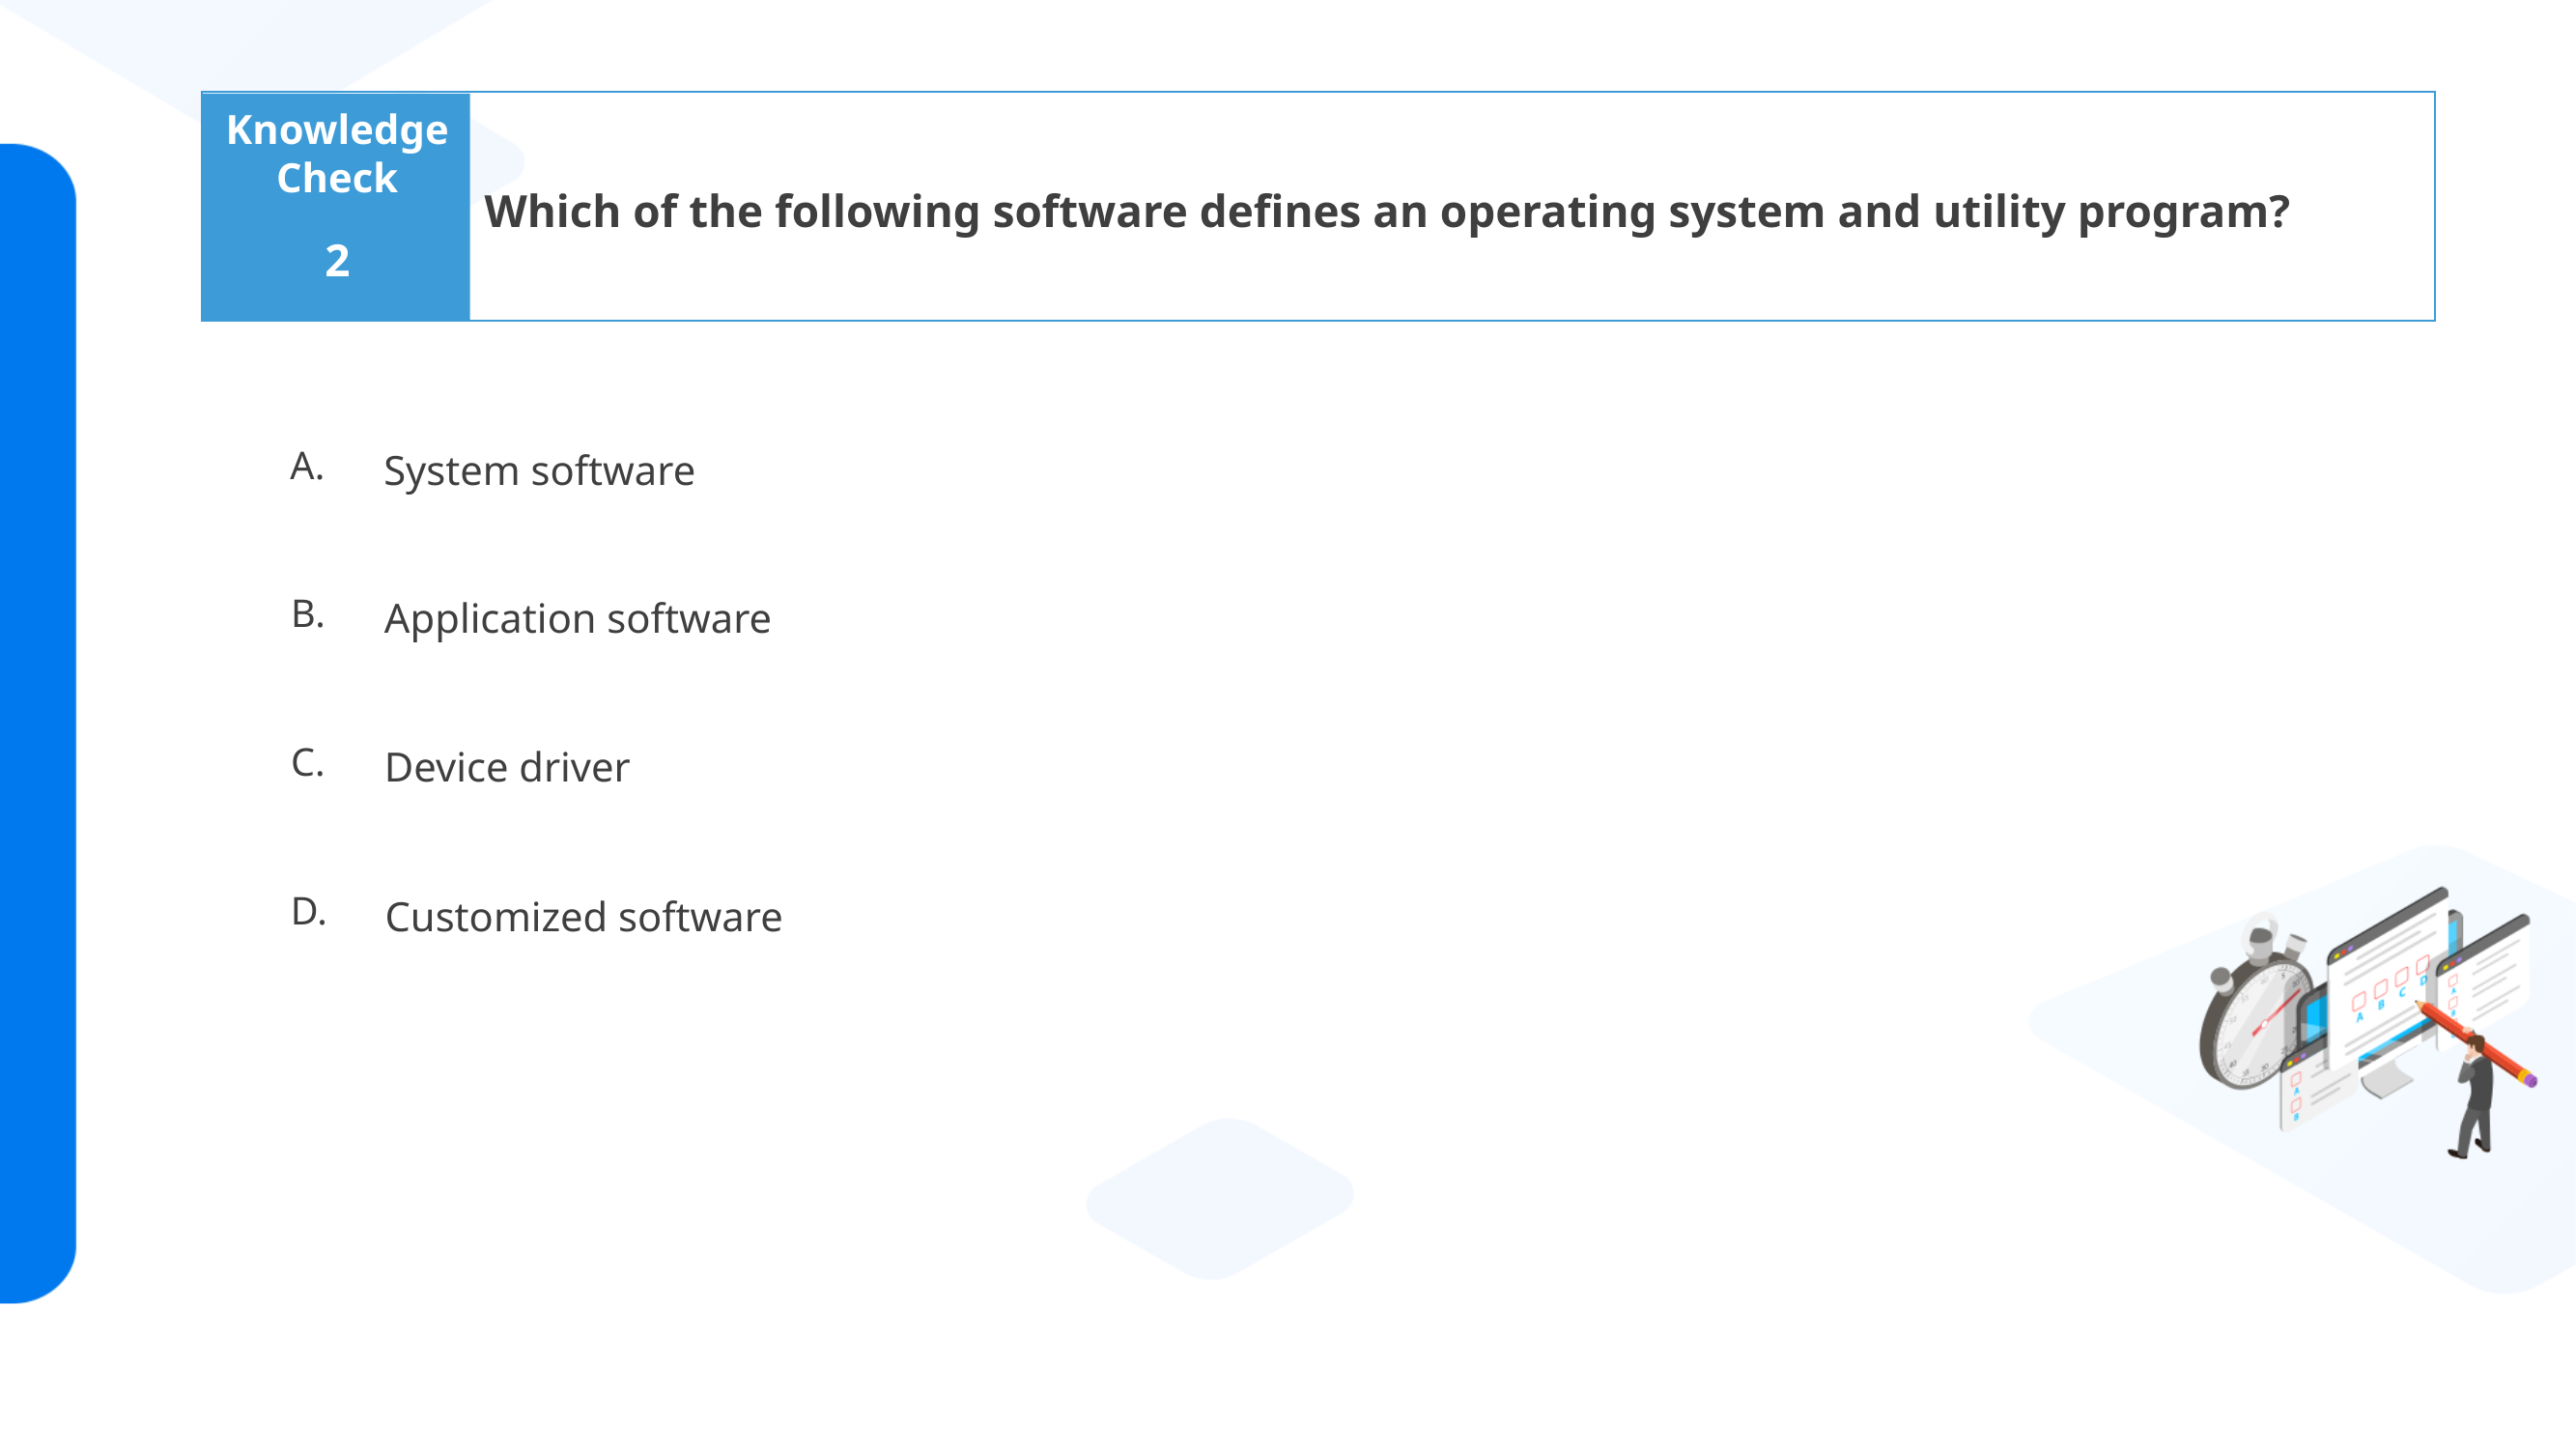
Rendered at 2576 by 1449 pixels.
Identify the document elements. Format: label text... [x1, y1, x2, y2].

list Device driver [369, 724, 2153, 857]
list Customized software [370, 873, 2154, 1007]
list System software [369, 427, 2152, 560]
list Application software [369, 575, 2153, 708]
list 2 [247, 188, 428, 321]
list Which of the following software defines an operating system and utility program? [469, 91, 2436, 322]
picture [0, 0, 2576, 1449]
